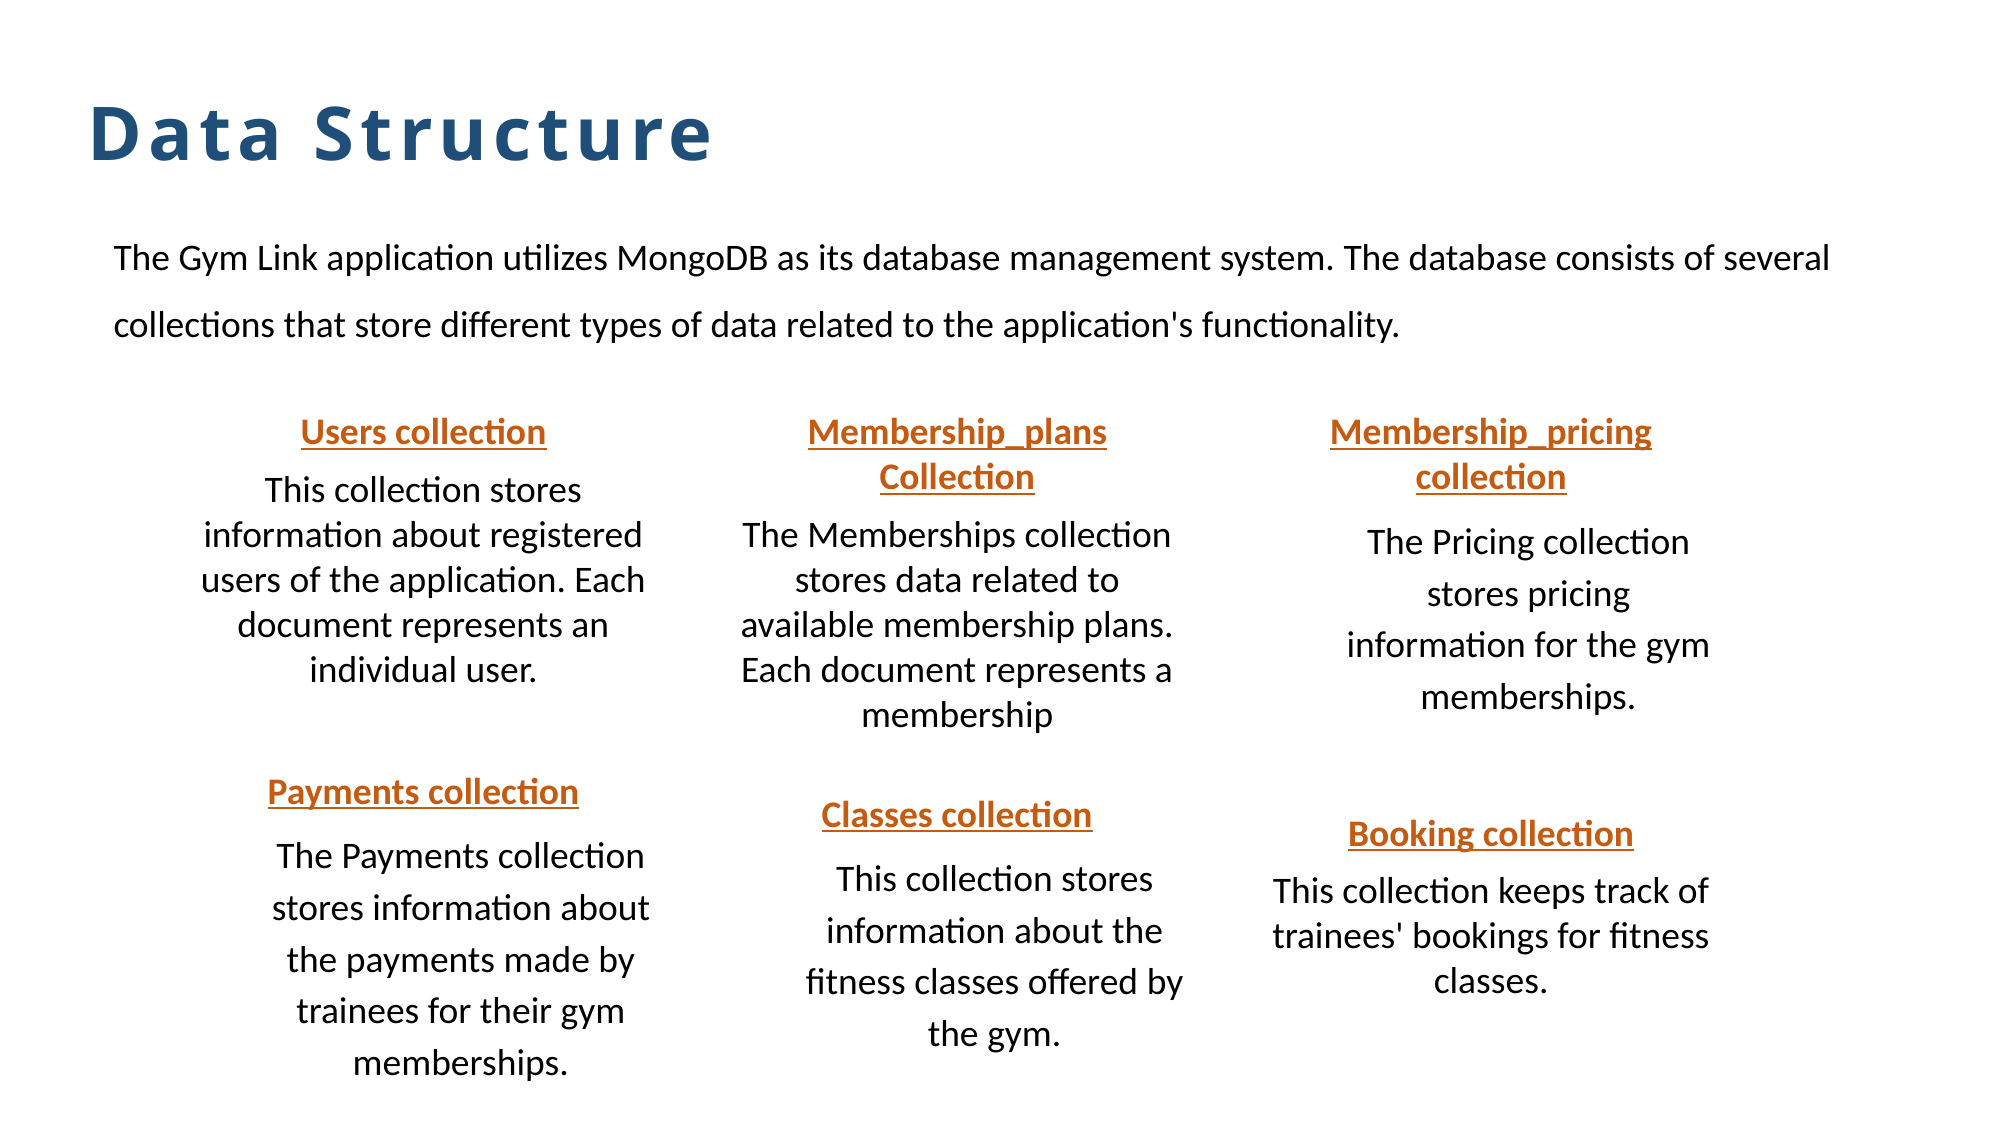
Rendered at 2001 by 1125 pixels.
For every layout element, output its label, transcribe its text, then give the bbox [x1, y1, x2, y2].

text_box Membership_pricing collection The Pricing collection stores pricing information for the gym memberships. [1246, 400, 1737, 725]
text_box Classes collection This collection stores information about the fitness classes offered by the gym. [712, 782, 1203, 1062]
text_box Users collection This collection stores information about registered users of the application. Each document represents an individual user. [178, 400, 669, 698]
text_box Data Structure [53, 71, 748, 185]
text_box Booking collection This collection keeps track of trainees' bookings for fitness classes. [1246, 801, 1737, 1009]
text_box Payments collection The Payments collection stores information about the payments made by trainees for their gym memberships. [178, 759, 669, 1091]
text_box Membership_plans Collection The Memberships collection stores data related to available membership plans. Each document represents a membership [712, 400, 1203, 743]
text_box The Gym Link application utilizes MongoDB as its database management system. The database consists of several collections that store different types of data related to the application's functionality. [98, 203, 1859, 353]
